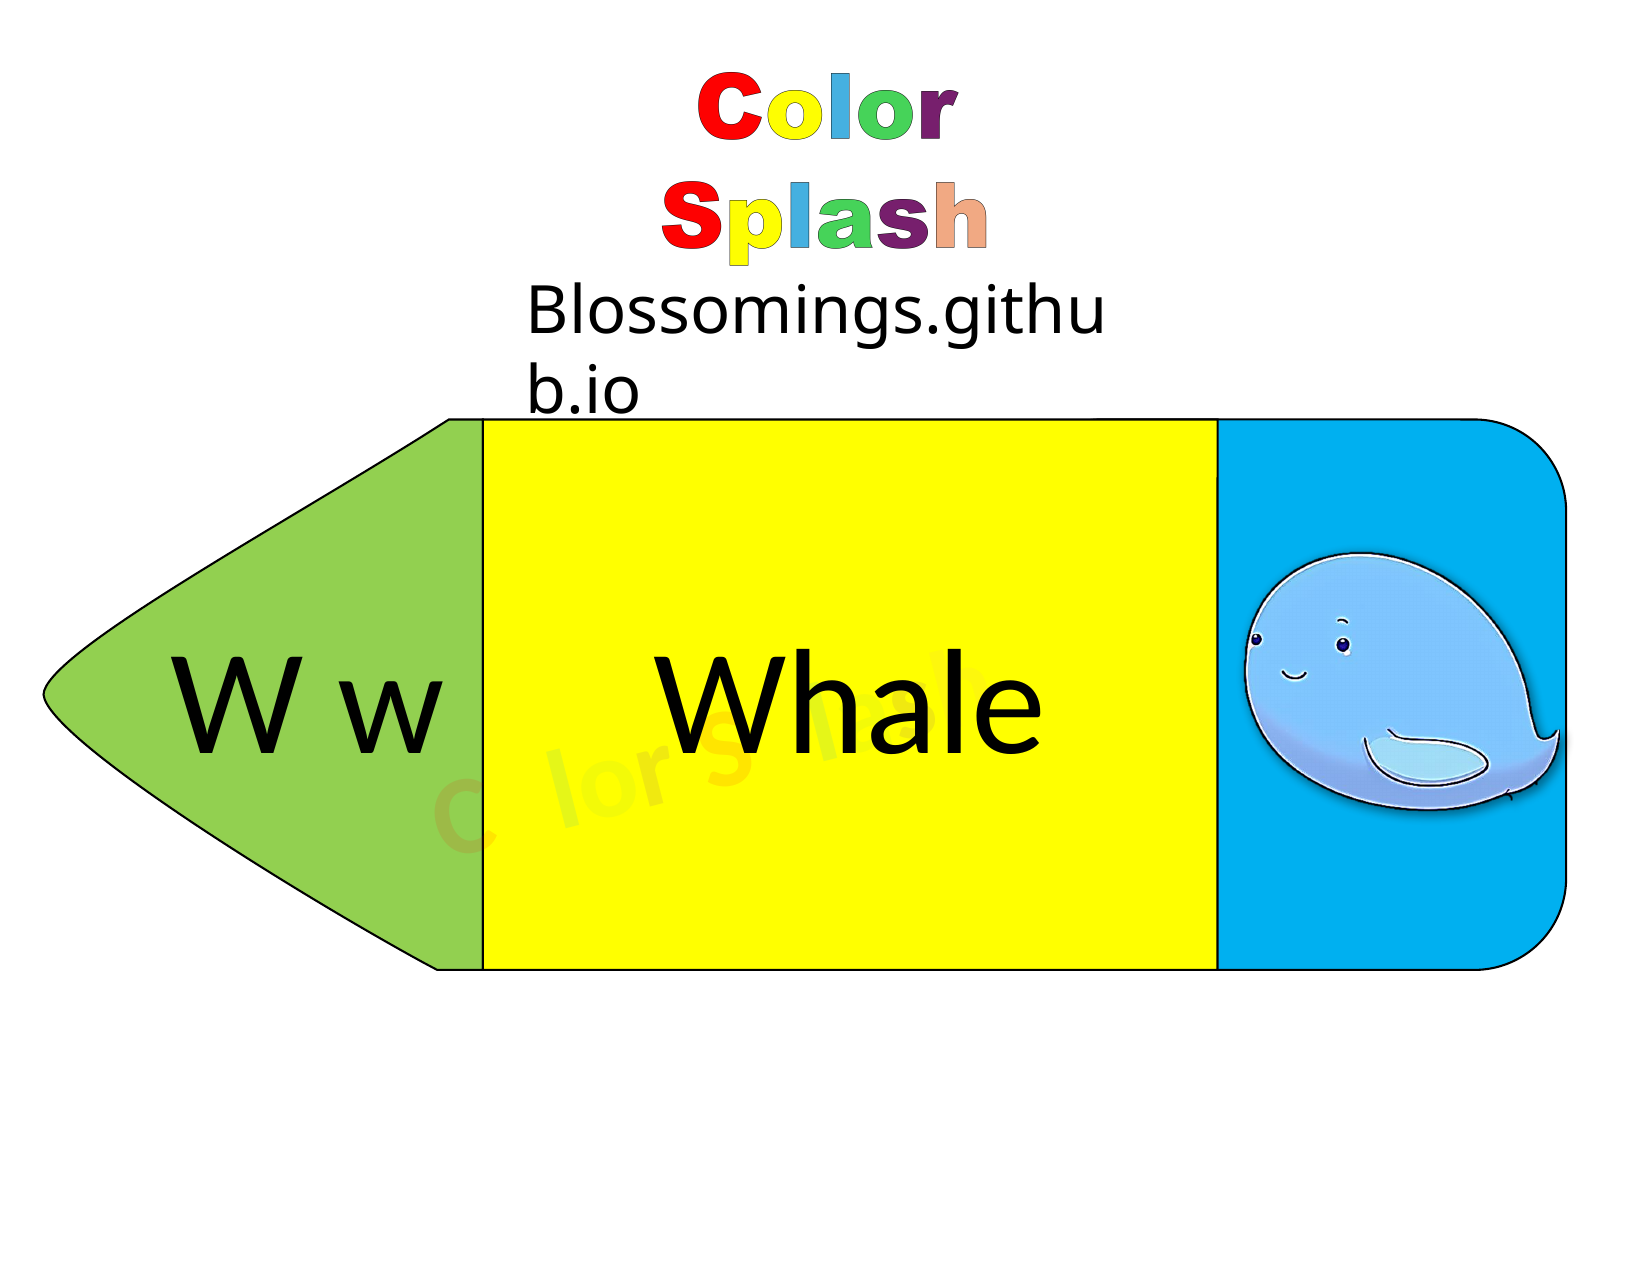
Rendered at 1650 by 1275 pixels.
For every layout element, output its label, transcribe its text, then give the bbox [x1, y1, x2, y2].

picture [1245, 553, 1559, 810]
picture [635, 51, 1015, 276]
text_box Blossomings.github.io [510, 259, 1139, 419]
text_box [43, 419, 1567, 970]
